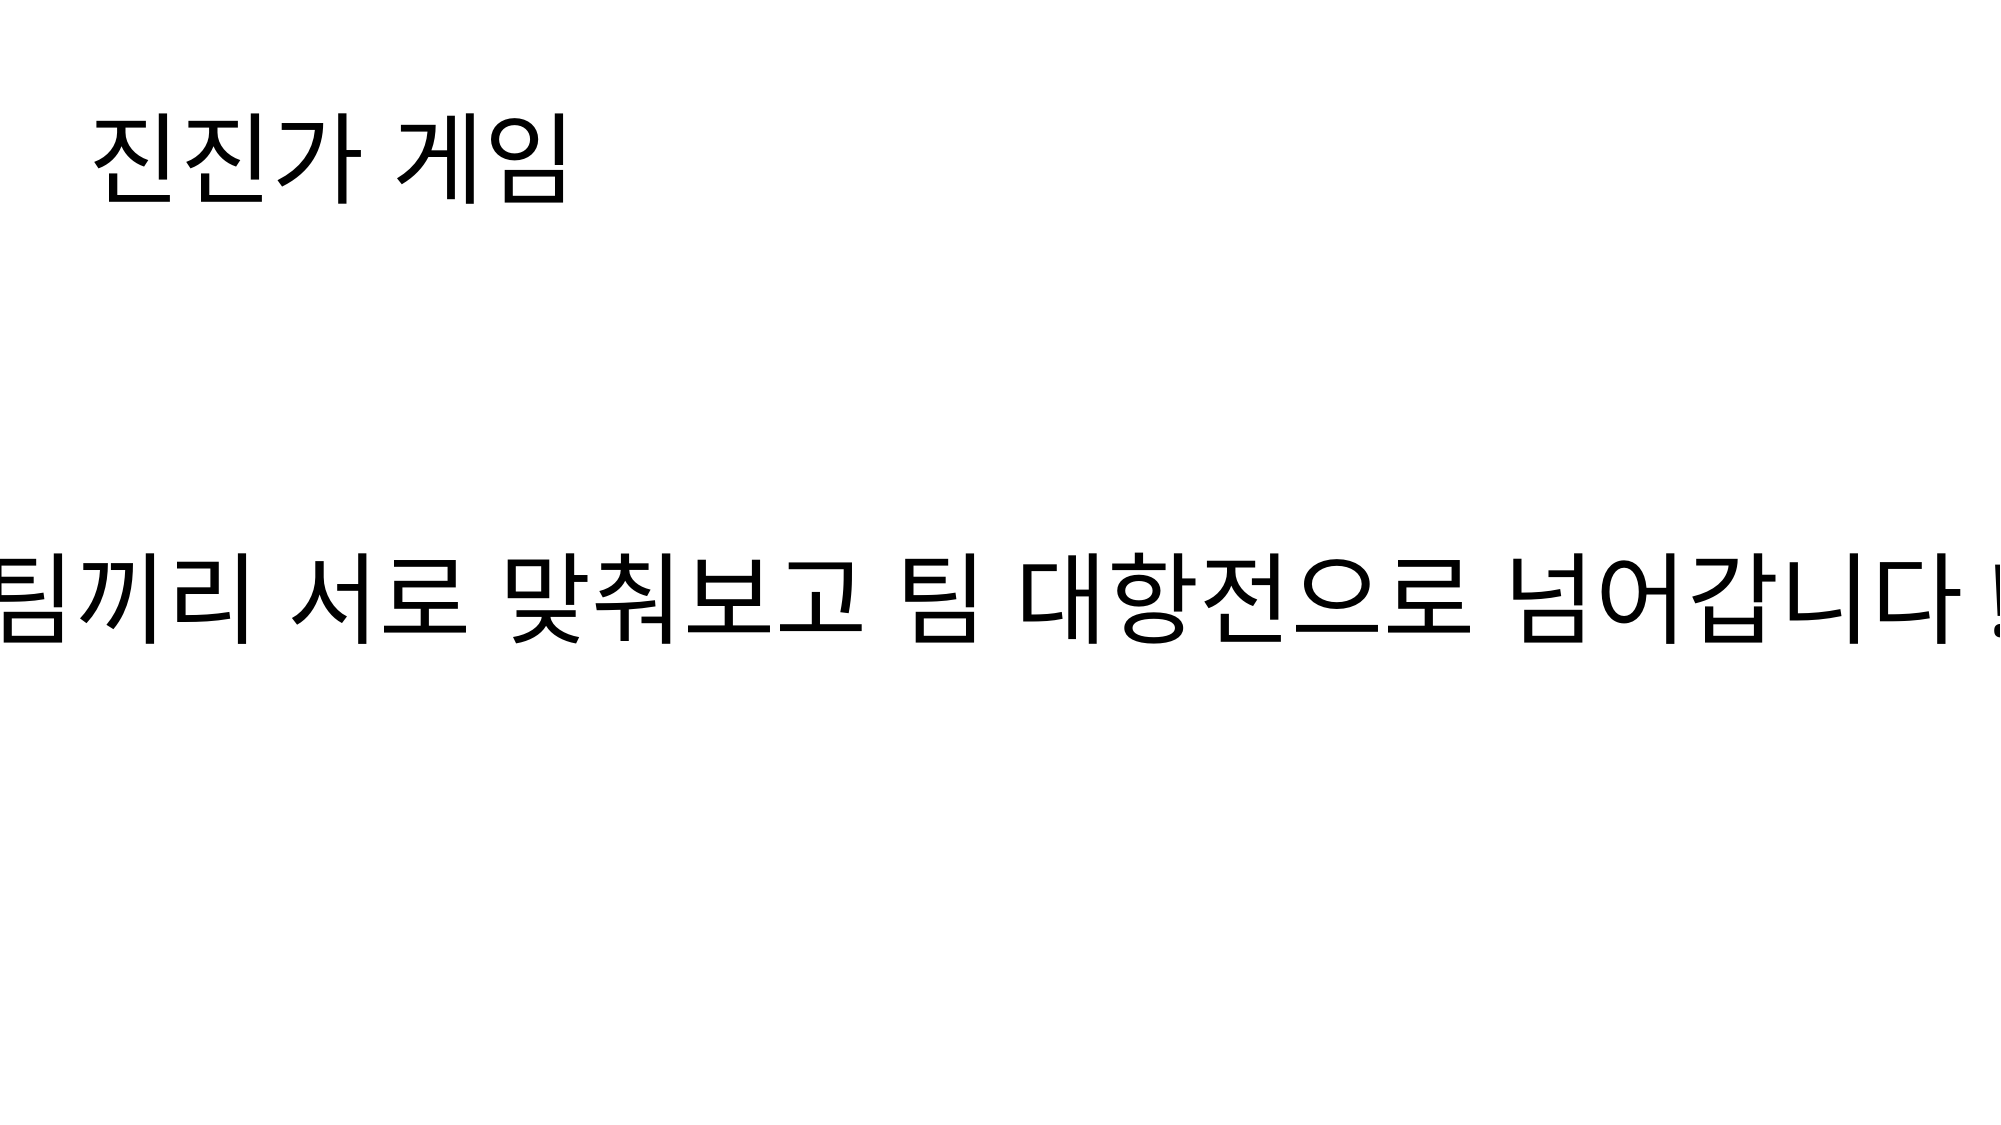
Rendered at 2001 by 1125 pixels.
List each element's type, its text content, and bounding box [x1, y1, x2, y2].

text_box 진진가 게임 [73, 88, 592, 224]
text_box 팀끼리 서로 맞춰보고 팀 대항전으로 넘어갑니다! [0, 528, 2000, 664]
